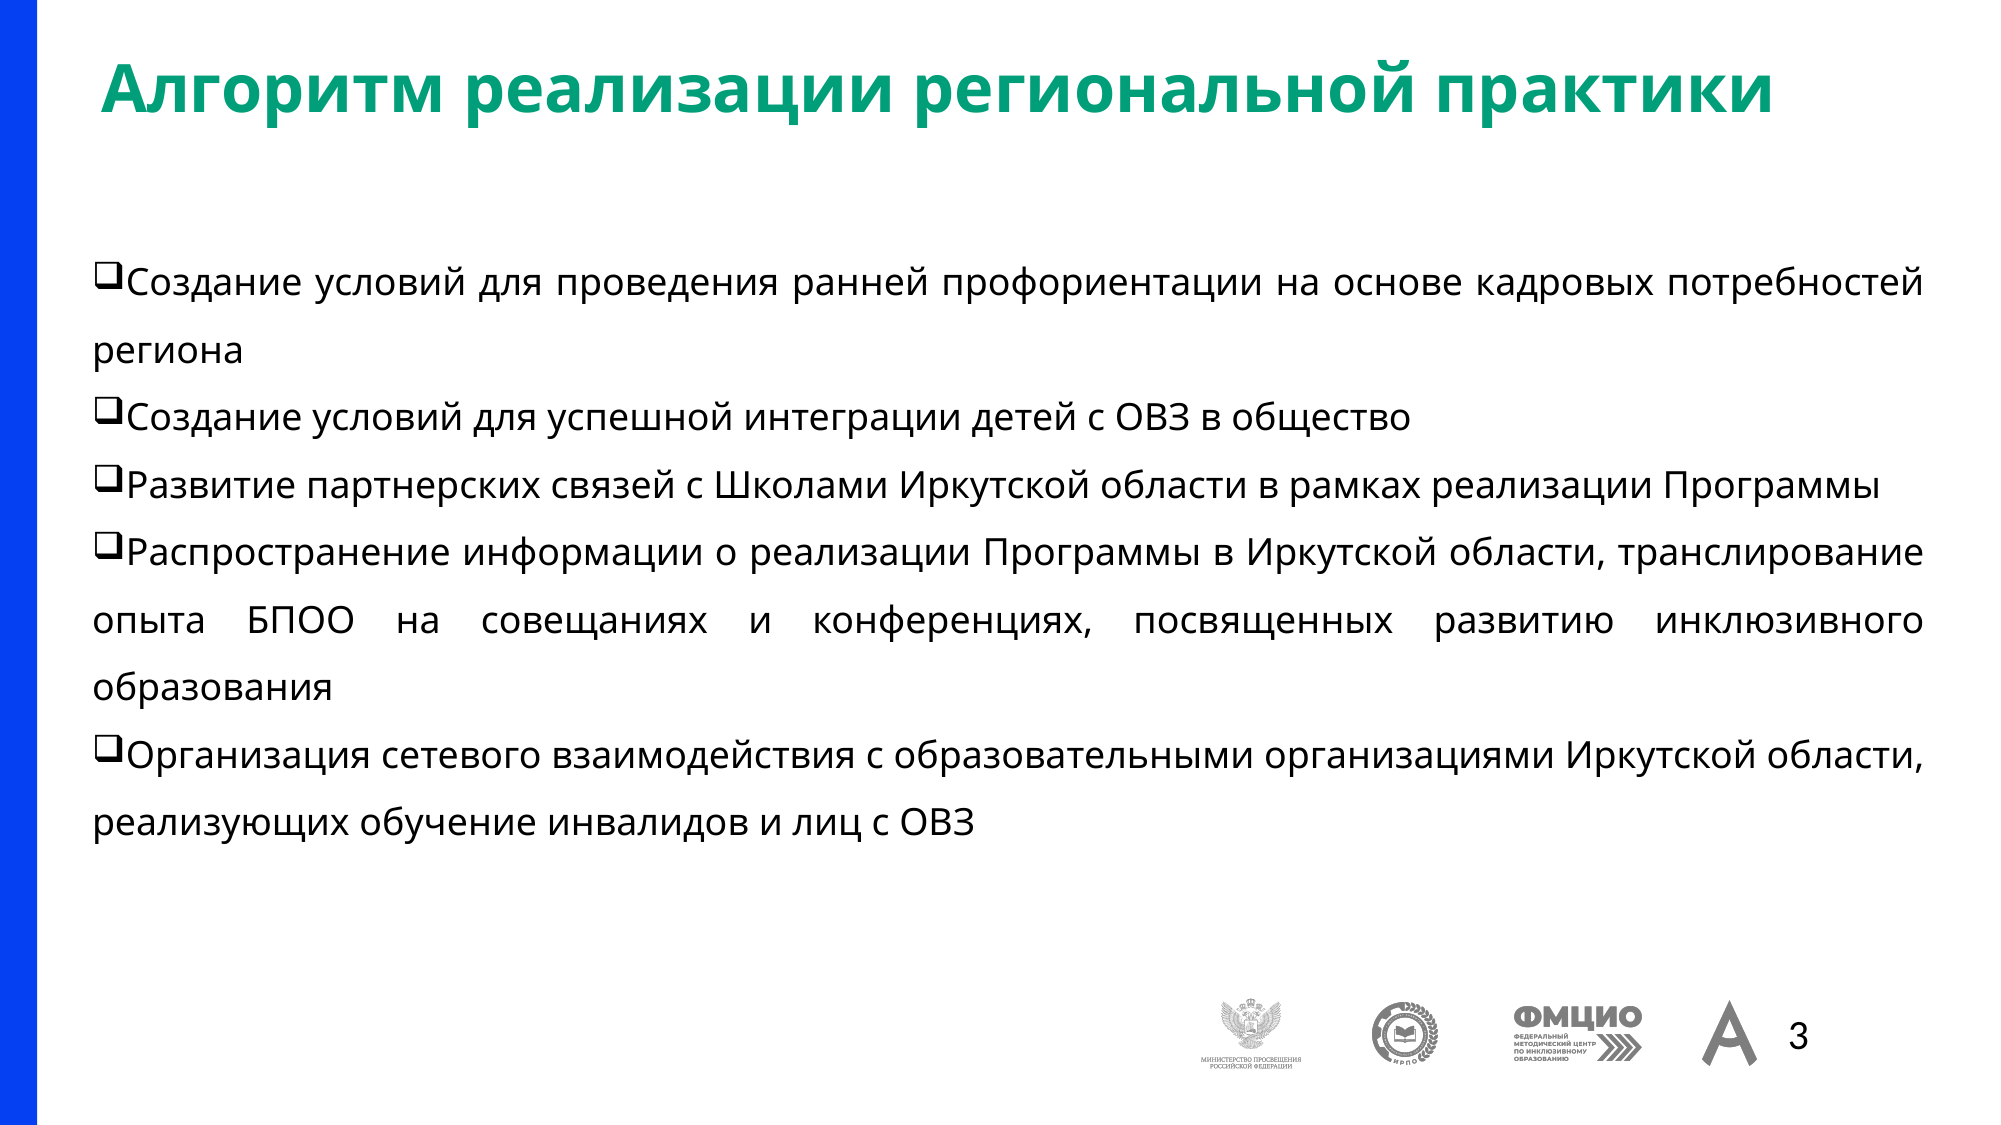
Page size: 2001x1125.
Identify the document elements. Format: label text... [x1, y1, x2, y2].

title Алгоритм реализации региональной практики [101, 59, 1891, 133]
picture [1514, 1006, 1642, 1061]
picture [1201, 998, 1301, 1069]
text_box [0, 0, 38, 1125]
picture [1702, 1000, 1757, 1066]
text_box Создание условий для проведения ранней профориентации на основе кадровых потребностей региона Создание условий для успешной интеграции детей с ОВЗ в общество Развитие партнерских связей с Школами Иркутской области в рамках реализации Программы Распространение информации о реализации Программы в Иркутской области, транслирование опыта БПОО на совещаниях и конференциях, посвященных развитию инклюзивного образования Организация сетевого взаимодействия с образовательными организациями Иркутской области, реализующих обучение инвалидов и лиц с ОВЗ [77, 228, 1941, 851]
picture [1372, 1002, 1438, 1065]
